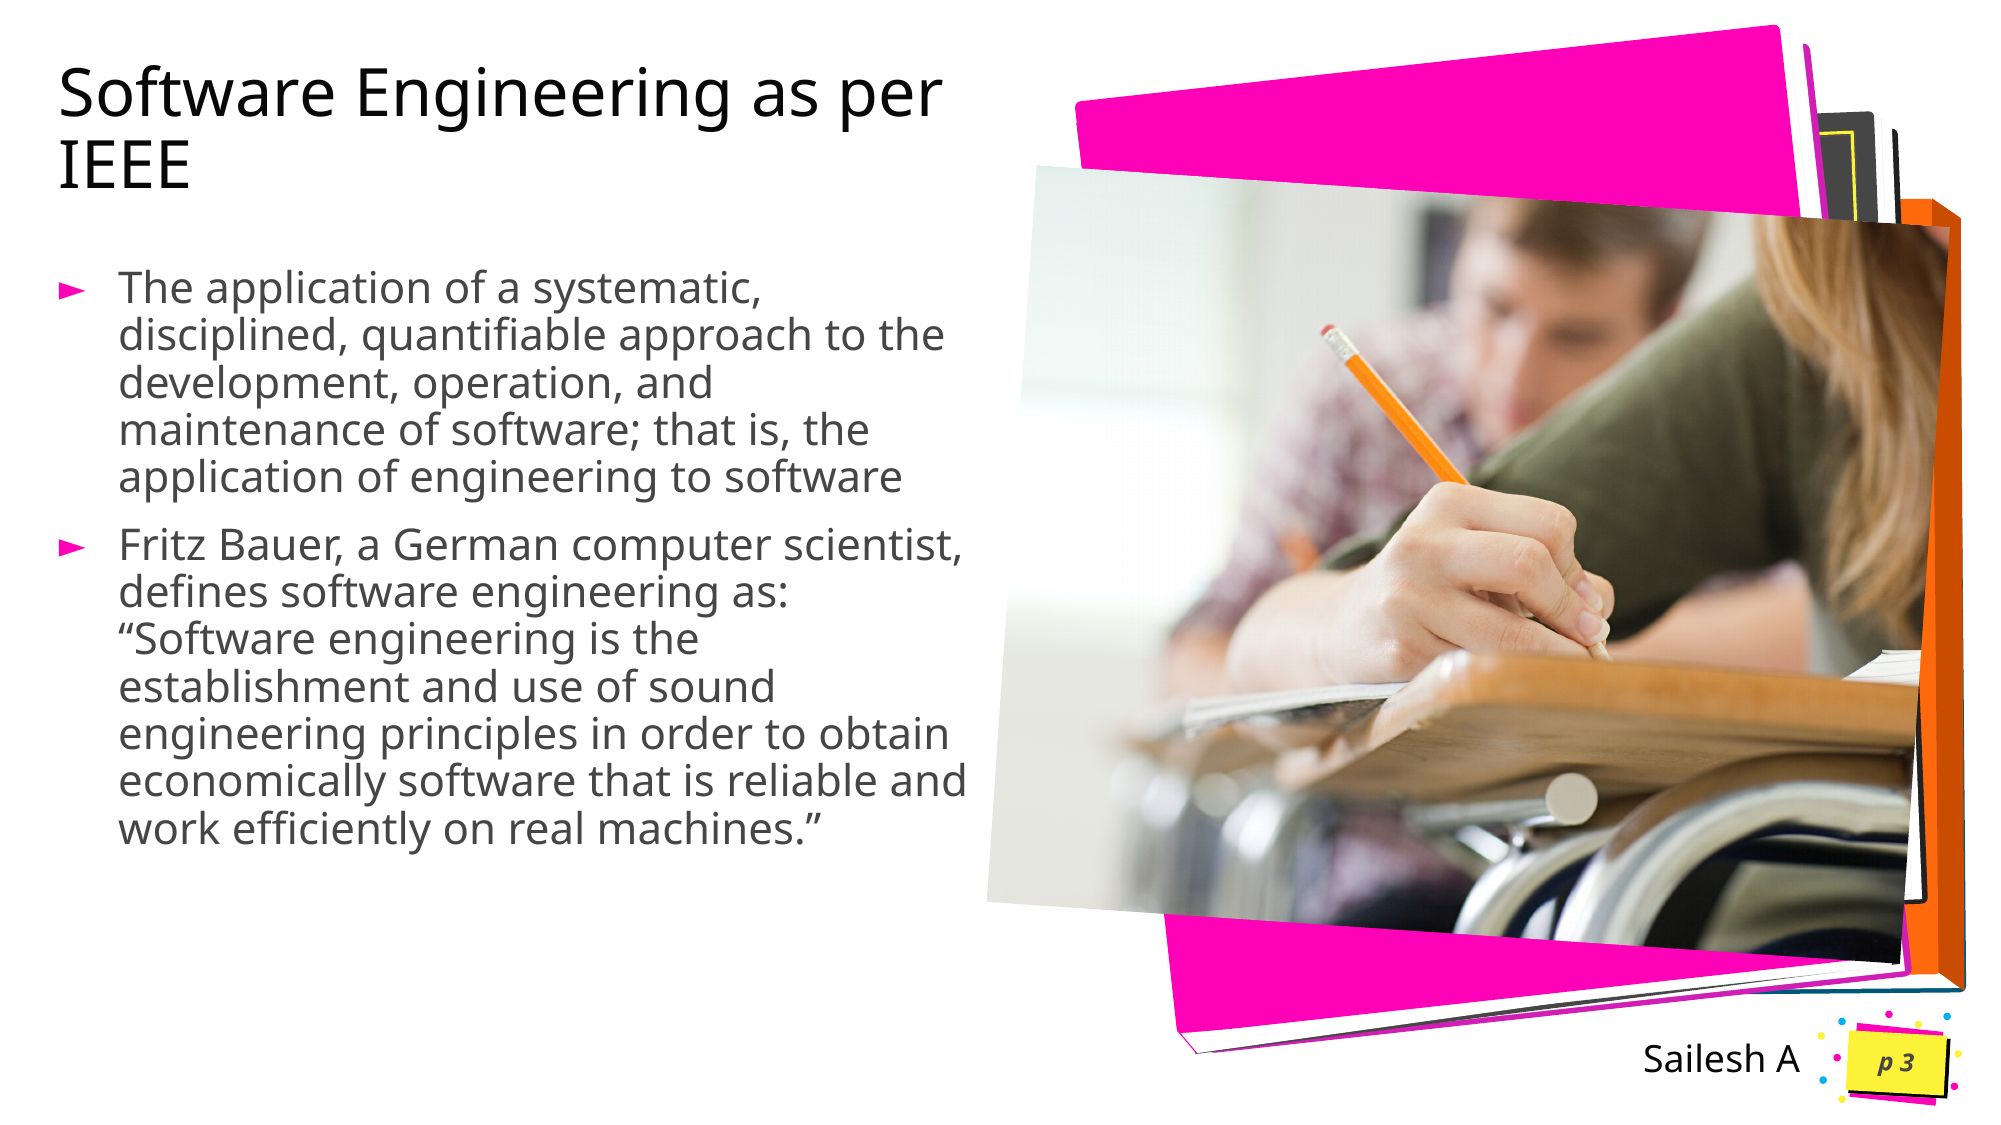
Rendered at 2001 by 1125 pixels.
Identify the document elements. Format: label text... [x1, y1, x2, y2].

title Software Engineering as per IEEE [59, 59, 975, 148]
slide_number p 3 [1845, 1030, 1947, 1096]
picture [986, 166, 1950, 964]
list The application of a systematic, disciplined, quantifiable approach to the development, operation, and maintenance of software; that is, the application of engineering to software Fritz Bauer, a German computer scientist, defines software engineering as: “Software engineering is the establishment and use of sound engineering principles in order to obtain economically software that is reliable and work efficiently on real machines.” [59, 265, 975, 769]
